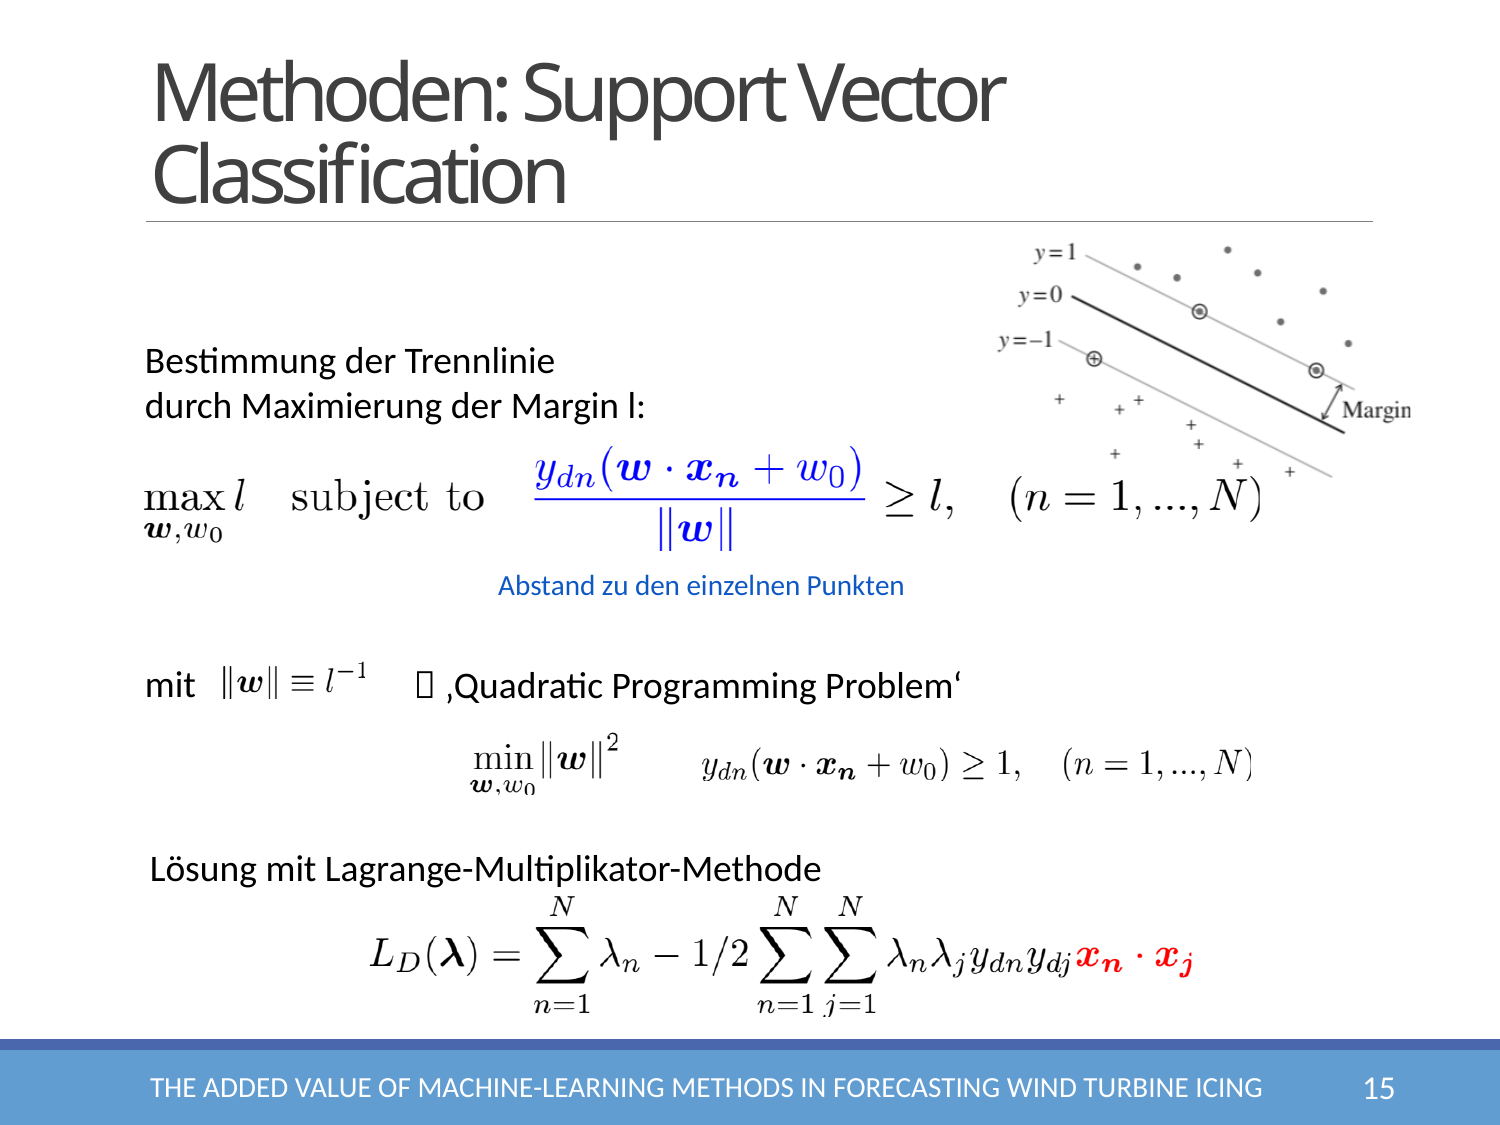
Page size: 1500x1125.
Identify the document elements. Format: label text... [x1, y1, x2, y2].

text_box Bestimmung der Trennlinie durch Maximierung der Margin l: [130, 328, 722, 434]
text_box Abstand zu den einzelnen Punkten [483, 560, 920, 609]
picture [143, 236, 1411, 552]
picture [701, 746, 1252, 782]
footer The added value of machine-learning methods in forecasting wind turbine icing [135, 1056, 1249, 1117]
slide_number 15 [1249, 1056, 1411, 1117]
text_box Lösung mit Lagrange-Multiplikator-Methode [134, 836, 1007, 897]
text_box  ‚Quadratic Programming Problem‘ [398, 653, 1045, 714]
picture [222, 661, 366, 700]
title Methoden: Support Vector Classification [135, 47, 1373, 228]
picture [469, 732, 618, 796]
picture [369, 896, 1192, 1018]
text_box mit [130, 652, 255, 713]
